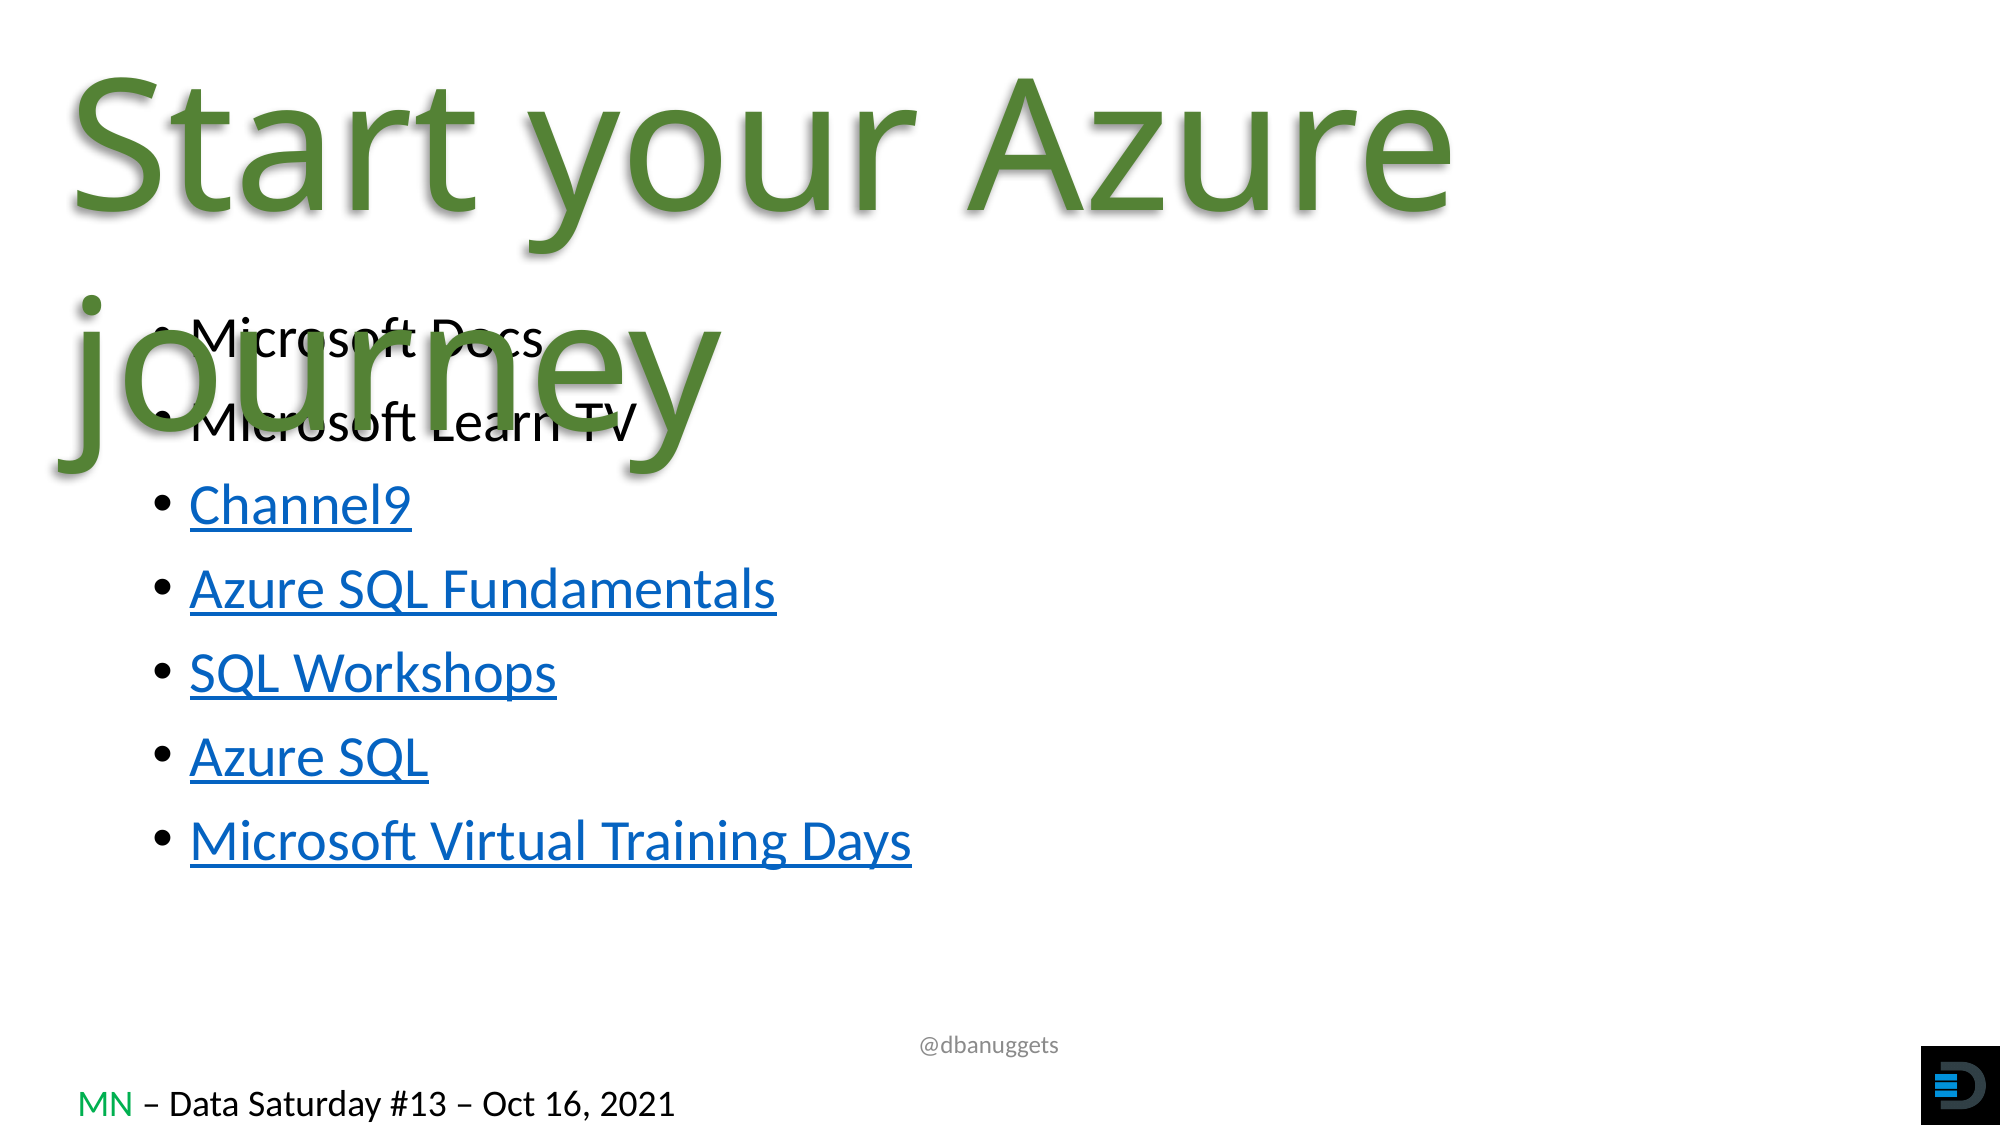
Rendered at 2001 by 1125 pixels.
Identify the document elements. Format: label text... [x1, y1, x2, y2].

picture [1921, 1046, 2000, 1125]
footer @dbanuggets [651, 1013, 1327, 1074]
text_box Start your Azure journey [53, 20, 2000, 475]
list Microsoft Docs Microsoft Learn TV Channel9 Azure SQL Fundamentals SQL Workshops Azure SQL Microsoft Virtual Training Days [137, 486, 1863, 1014]
